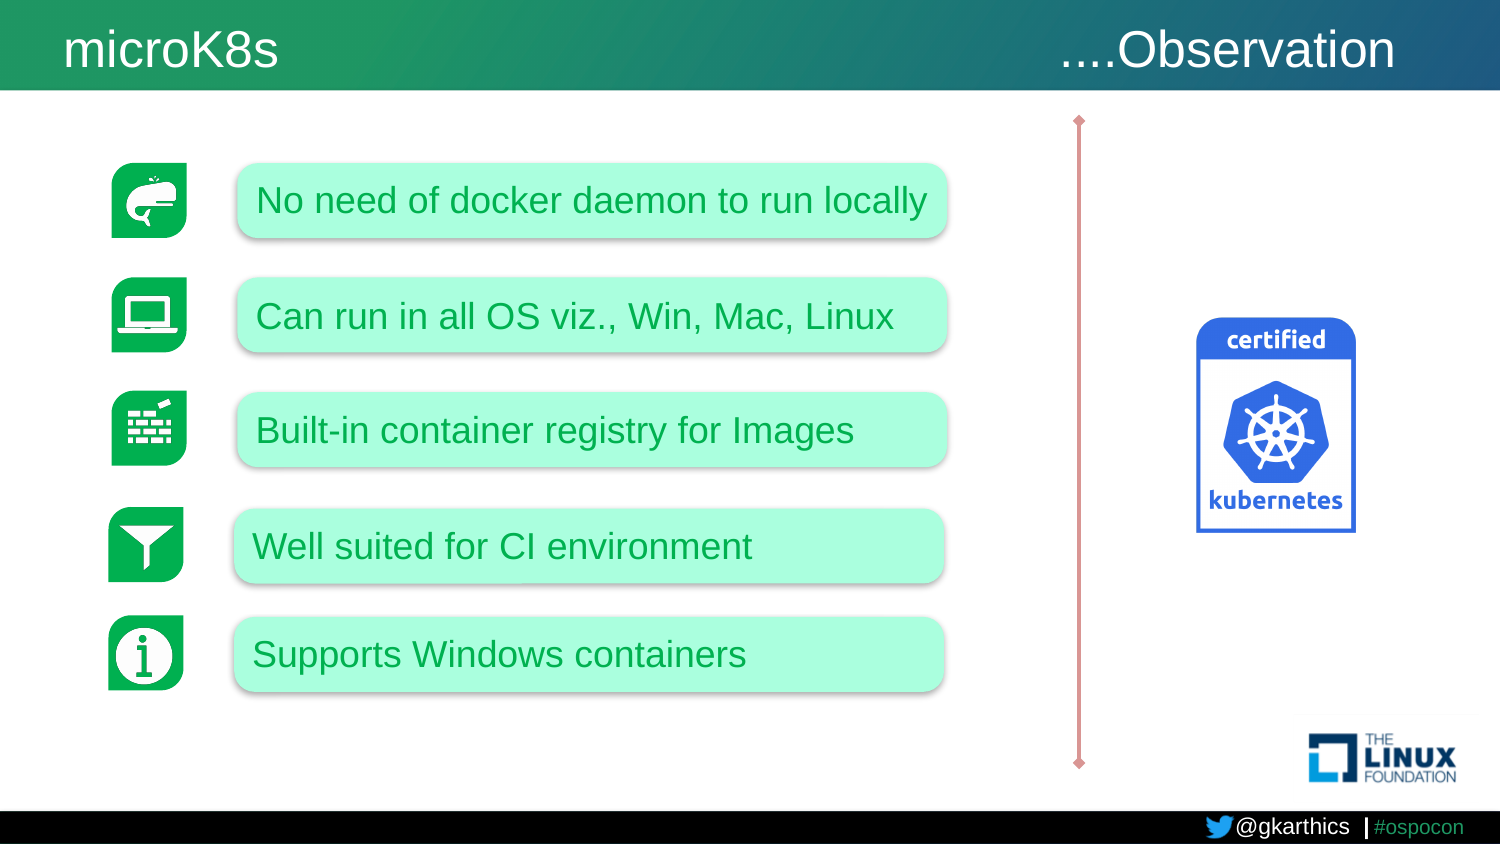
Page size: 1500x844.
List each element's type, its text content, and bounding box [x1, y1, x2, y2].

picture [0, 0, 1500, 90]
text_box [107, 162, 1074, 693]
title microK8s ....Observation [48, 6, 1425, 87]
picture [1289, 702, 1479, 805]
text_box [1084, 162, 1359, 693]
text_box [1203, 796, 1477, 844]
